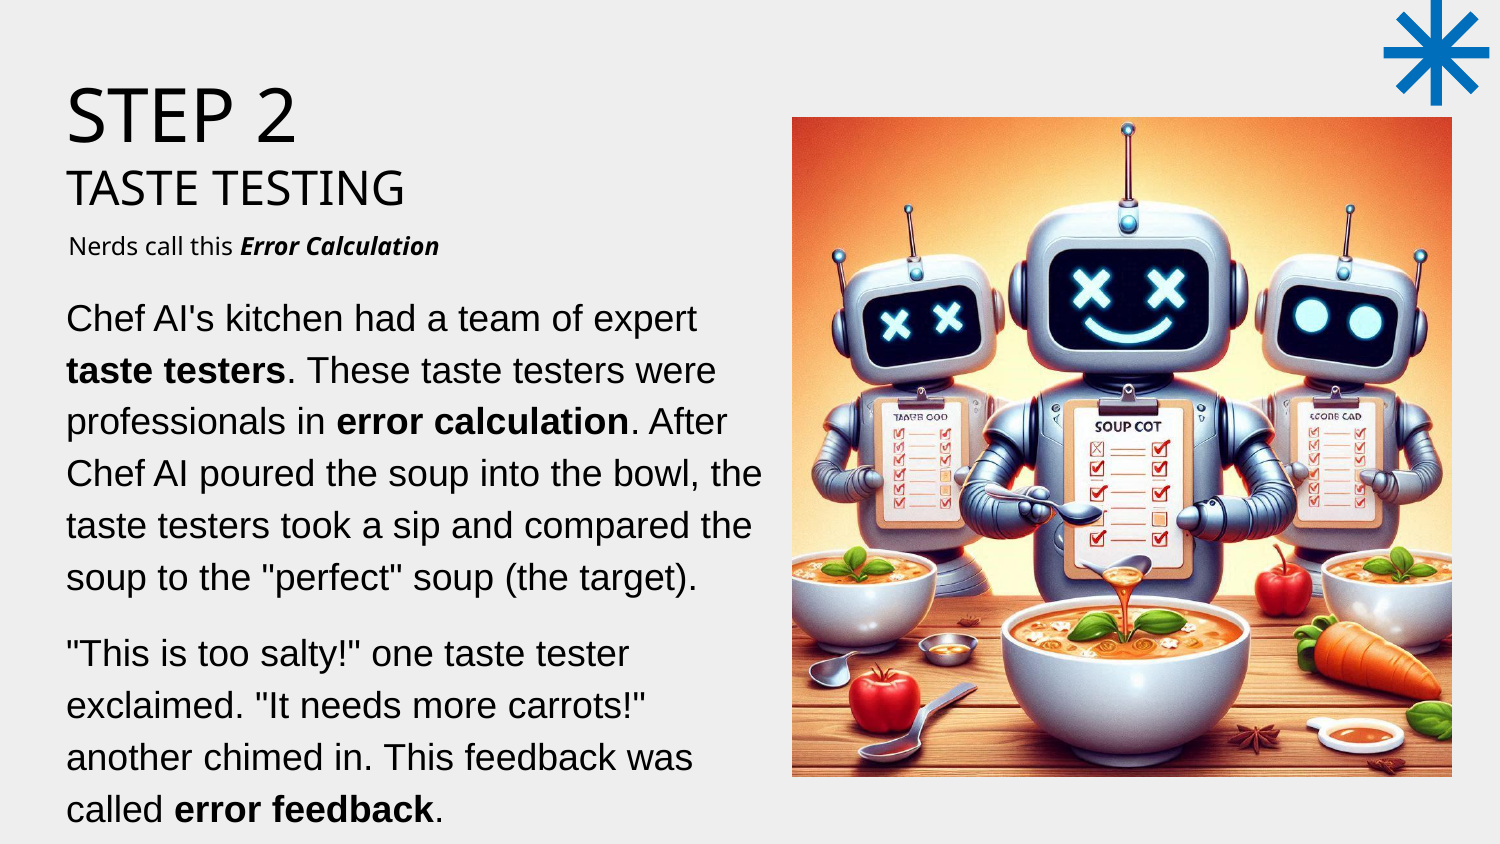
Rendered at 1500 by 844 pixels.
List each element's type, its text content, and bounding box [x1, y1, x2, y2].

picture [792, 117, 1452, 777]
title STEP 2 TASTE TESTING [51, 54, 858, 228]
text_box Chef AI's kitchen had a team of expert taste testers. These taste testers were professionals in error calculation. After Chef AI poured the soup into the bowl, the taste testers took a sip and compared the soup to the "perfect" soup (the target). "This is too salty!" one taste tester exclaimed. "It needs more carrots!" another chimed in. This feedback was called error feedback. [51, 272, 787, 622]
list Nerds call this Error Calculation [53, 215, 514, 272]
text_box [1383, 0, 1490, 106]
